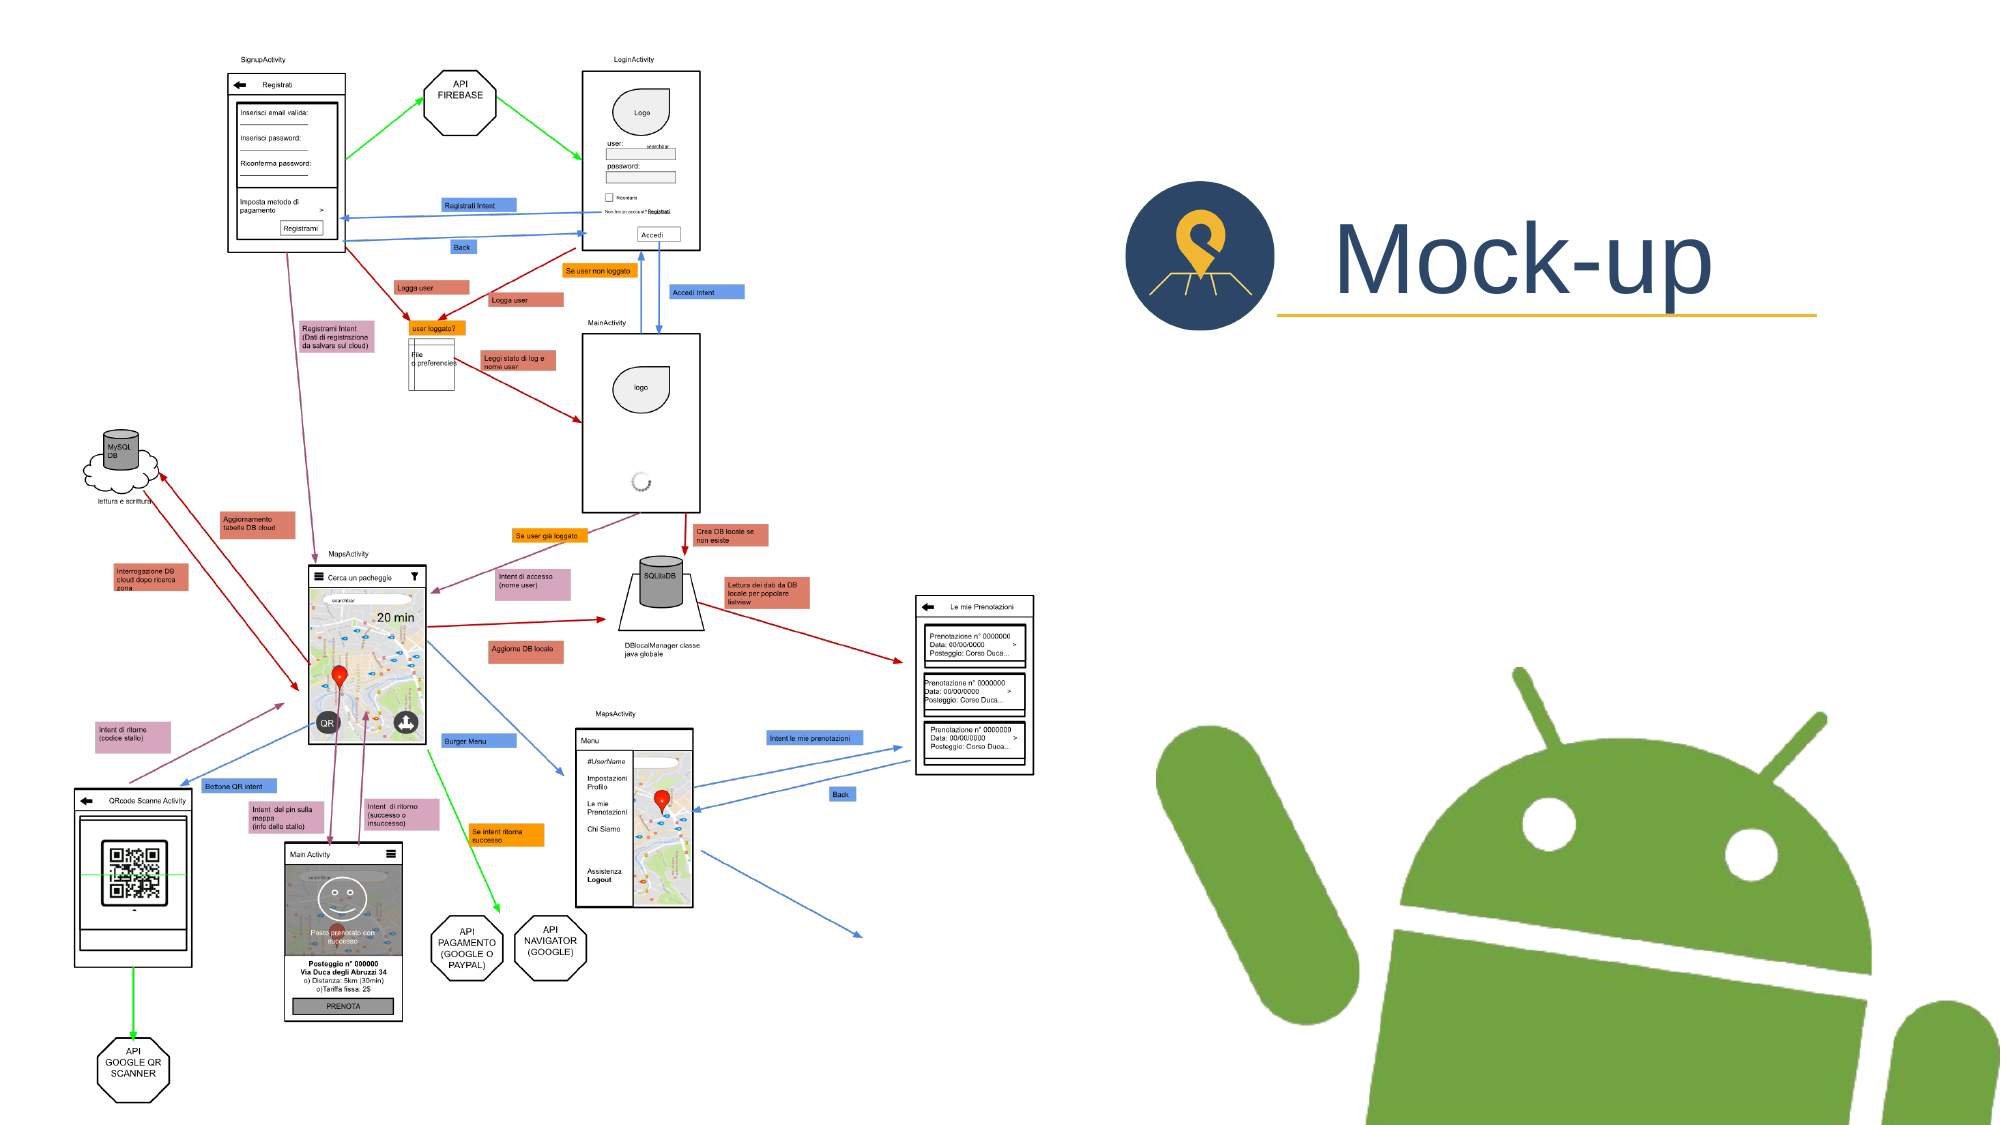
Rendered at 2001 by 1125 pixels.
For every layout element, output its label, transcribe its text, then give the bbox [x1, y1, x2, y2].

picture [0, 0, 2000, 1125]
text_box Mock-up [1632, 185, 1940, 321]
